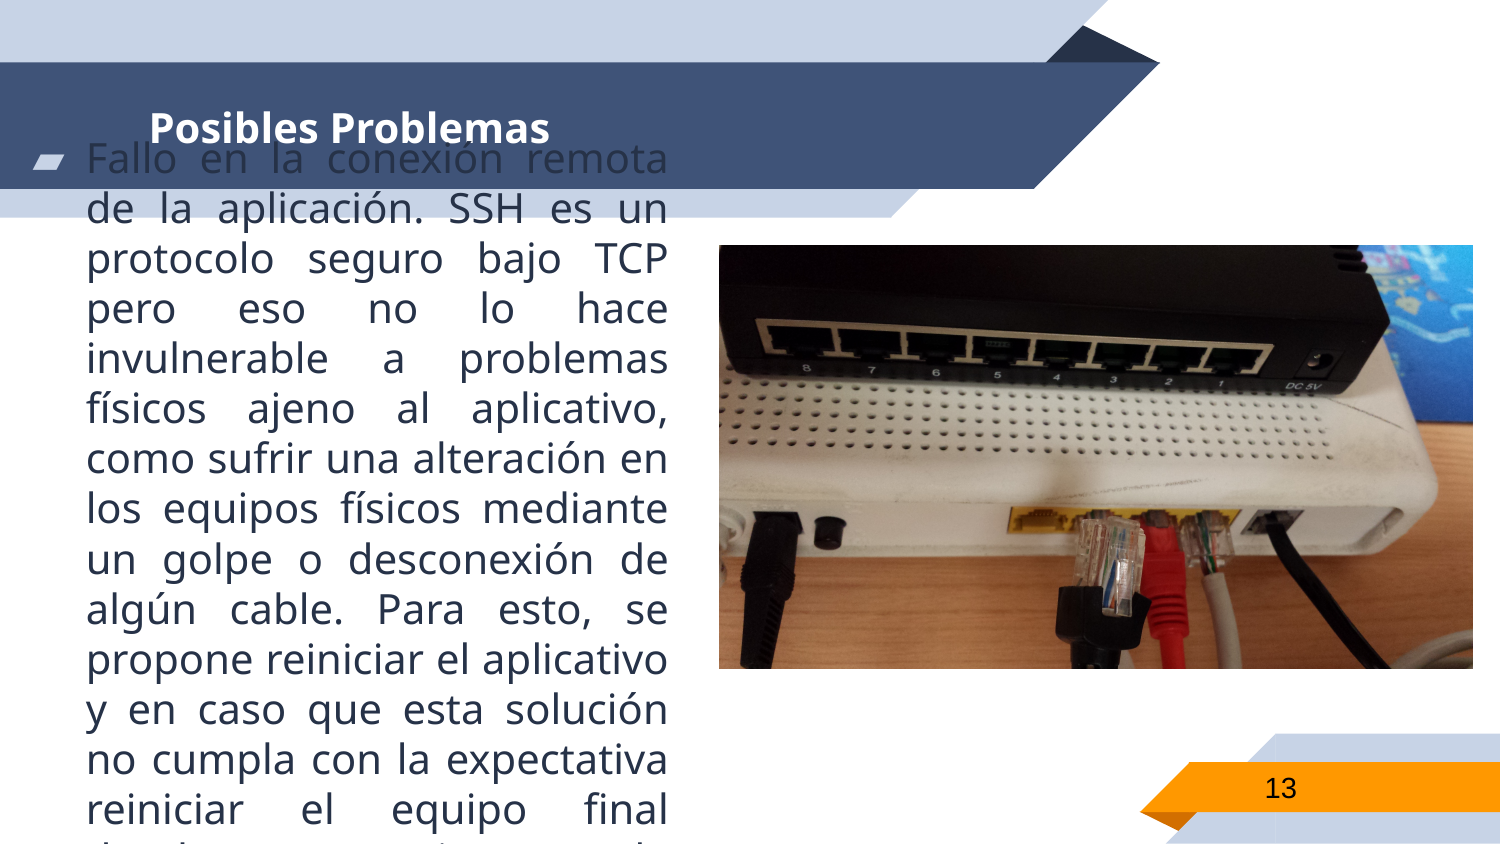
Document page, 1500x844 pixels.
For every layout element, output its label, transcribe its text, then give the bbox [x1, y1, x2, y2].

title Posibles Problemas [133, 64, 1035, 190]
list Fallo en la conexión remota de la aplicación. SSH es un protocolo seguro bajo TCP pero eso no lo hace invulnerable a problemas físicos ajeno al aplicativo, como sufrir una alteración en los equipos físicos mediante un golpe o desconexión de algún cable. Para esto, se propone reiniciar el aplicativo y en caso que esta solución no cumpla con la expectativa reiniciar el equipo final donde se ejecuta la aplicación. [0, 221, 685, 844]
picture [719, 245, 1473, 670]
slide_number 13 [1249, 760, 1494, 813]
